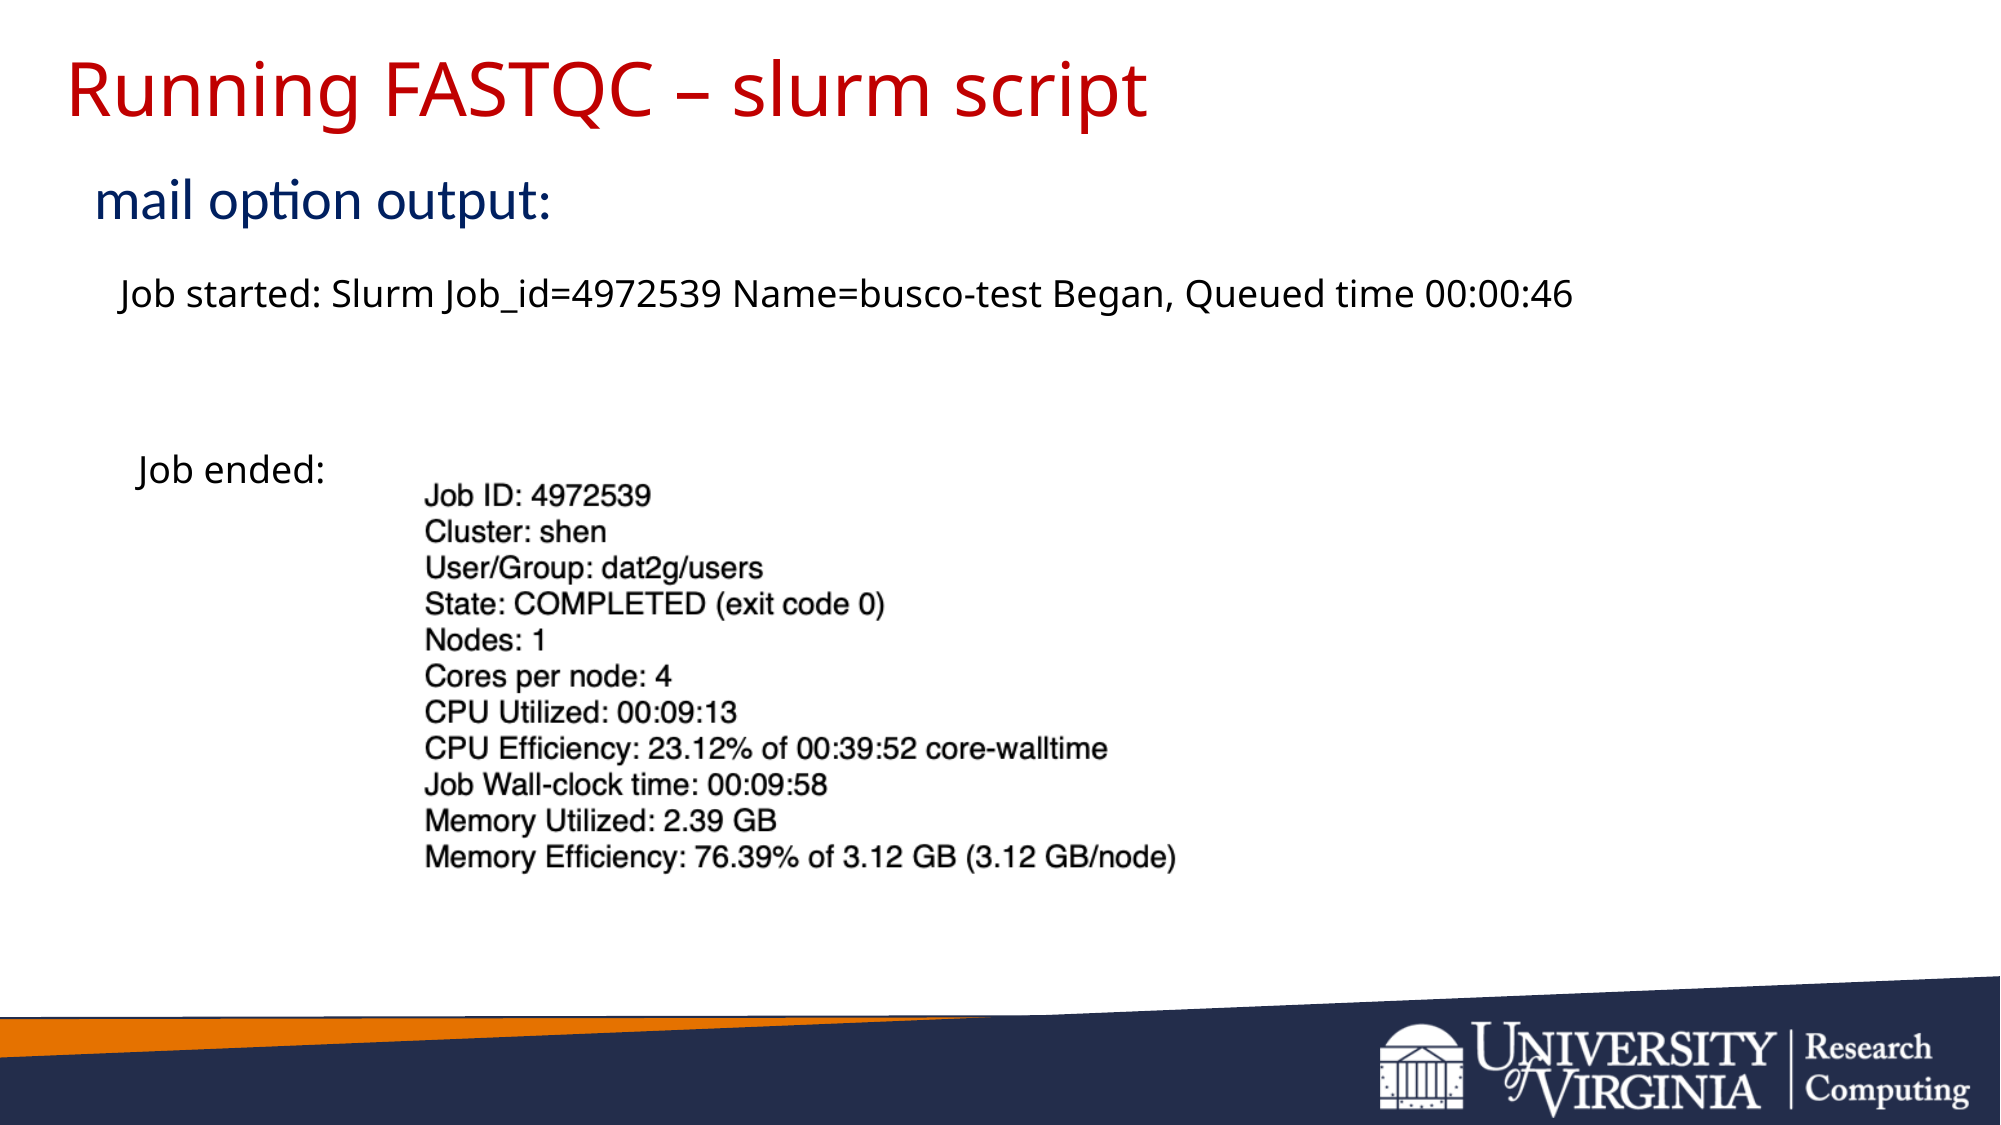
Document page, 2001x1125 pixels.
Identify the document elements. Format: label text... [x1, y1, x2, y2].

text_box mail option output: [79, 153, 1193, 239]
text_box [0, 1015, 1021, 1057]
text_box [0, 976, 2000, 1125]
text_box Job ended: [123, 438, 354, 499]
text_box Running FASTQC – slurm script [50, 33, 1219, 139]
text_box Job started: Slurm Job_id=4972539 Name=busco-test Began, Queued time 00:00:46 [105, 262, 1720, 323]
picture [373, 439, 1201, 931]
picture [1380, 1021, 1981, 1118]
